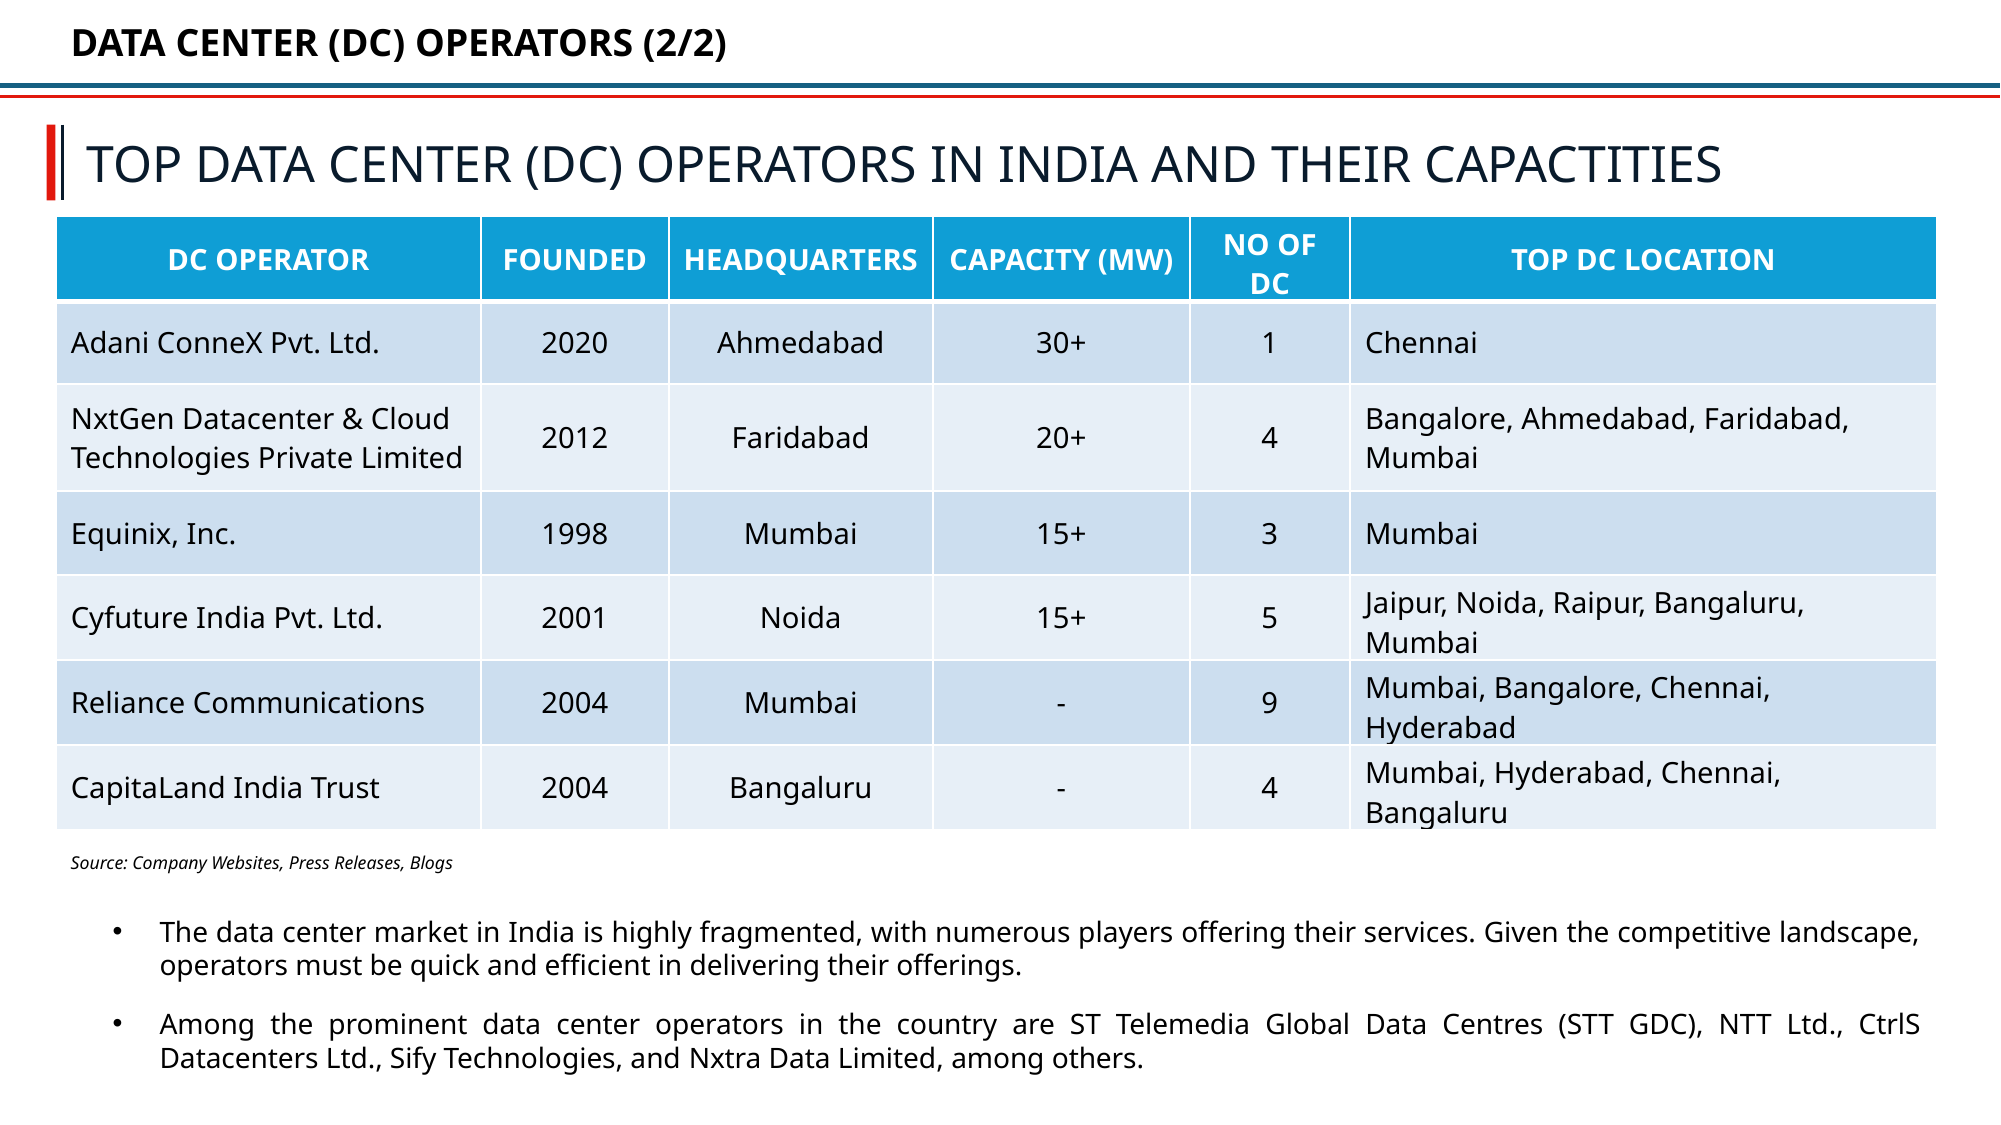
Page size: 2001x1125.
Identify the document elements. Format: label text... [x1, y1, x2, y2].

table_cell 2001 [482, 576, 668, 659]
table_cell 15+ [934, 576, 1189, 659]
table_header CAPACITY (MW) [934, 217, 1189, 299]
table_header HEADQUARTERS [670, 217, 932, 299]
table_cell 15+ [934, 492, 1189, 574]
table_cell Bangaluru [670, 746, 932, 829]
table_cell Reliance Communications [57, 661, 480, 744]
table_cell Mumbai, Hyderabad, Chennai, Bangaluru [1351, 746, 1936, 829]
table_cell 2004 [482, 746, 668, 829]
table_cell Ahmedabad [670, 304, 932, 383]
table_cell 4 [1191, 385, 1349, 490]
table_cell Equinix, Inc. [57, 492, 480, 574]
table_cell 5 [1191, 576, 1349, 659]
table_cell Mumbai [670, 492, 932, 574]
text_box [46, 124, 64, 201]
table_header DC OPERATOR [57, 217, 480, 299]
table_cell 1998 [482, 492, 668, 574]
table_cell 3 [1191, 492, 1349, 574]
table_cell 9 [1191, 661, 1349, 744]
text_box Source: Company Websites, Press Releases, Blogs [55, 844, 889, 881]
table_header FOUNDED [482, 217, 668, 299]
table_cell CapitaLand India Trust [57, 746, 480, 829]
table_cell 2012 [482, 385, 668, 490]
table_header NO OF DC [1191, 217, 1349, 299]
table_cell Noida [670, 576, 932, 659]
table_cell 2020 [482, 304, 668, 383]
table_cell Cyfuture India Pvt. Ltd. [57, 576, 480, 659]
table_cell Chennai [1351, 304, 1936, 383]
table_cell Mumbai [1351, 492, 1936, 574]
text_box The data center market in India is highly fragmented, with numerous players offering their services. Given the competitive landscape, operators must be quick and efficient in delivering their offerings. Among the prominent data center operators in the country are ST Telemedia Global Data Centres (STT GDC), NTT Ltd., CtrlS Datacenters Ltd., Sify Technologies, and Nxtra Data Limited, among others. [55, 906, 1938, 1082]
table_cell 2004 [482, 661, 668, 744]
table_cell 30+ [934, 304, 1189, 383]
table_cell Adani ConneX Pvt. Ltd. [57, 304, 480, 383]
table_cell Faridabad [670, 385, 932, 490]
table_cell 1 [1191, 304, 1349, 383]
table_cell 20+ [934, 385, 1189, 490]
text_box DATA CENTER (DC) OPERATORS (2/2) [55, 12, 1938, 72]
table_cell Mumbai [670, 661, 932, 744]
table_cell - [934, 746, 1189, 829]
table_cell Jaipur, Noida, Raipur, Bangaluru, Mumbai [1351, 576, 1936, 659]
table_header TOP DC LOCATION [1351, 217, 1936, 299]
table_cell Mumbai, Bangalore, Chennai, Hyderabad [1351, 661, 1936, 744]
table_cell 4 [1191, 746, 1349, 829]
table_cell - [934, 661, 1189, 744]
text_box TOP DATA CENTER (DC) OPERATORS IN INDIA AND THEIR CAPACTITIES [71, 124, 1776, 200]
table_cell NxtGen Datacenter & Cloud Technologies Private Limited [57, 385, 480, 490]
table_cell Bangalore, Ahmedabad, Faridabad, Mumbai [1351, 385, 1936, 490]
